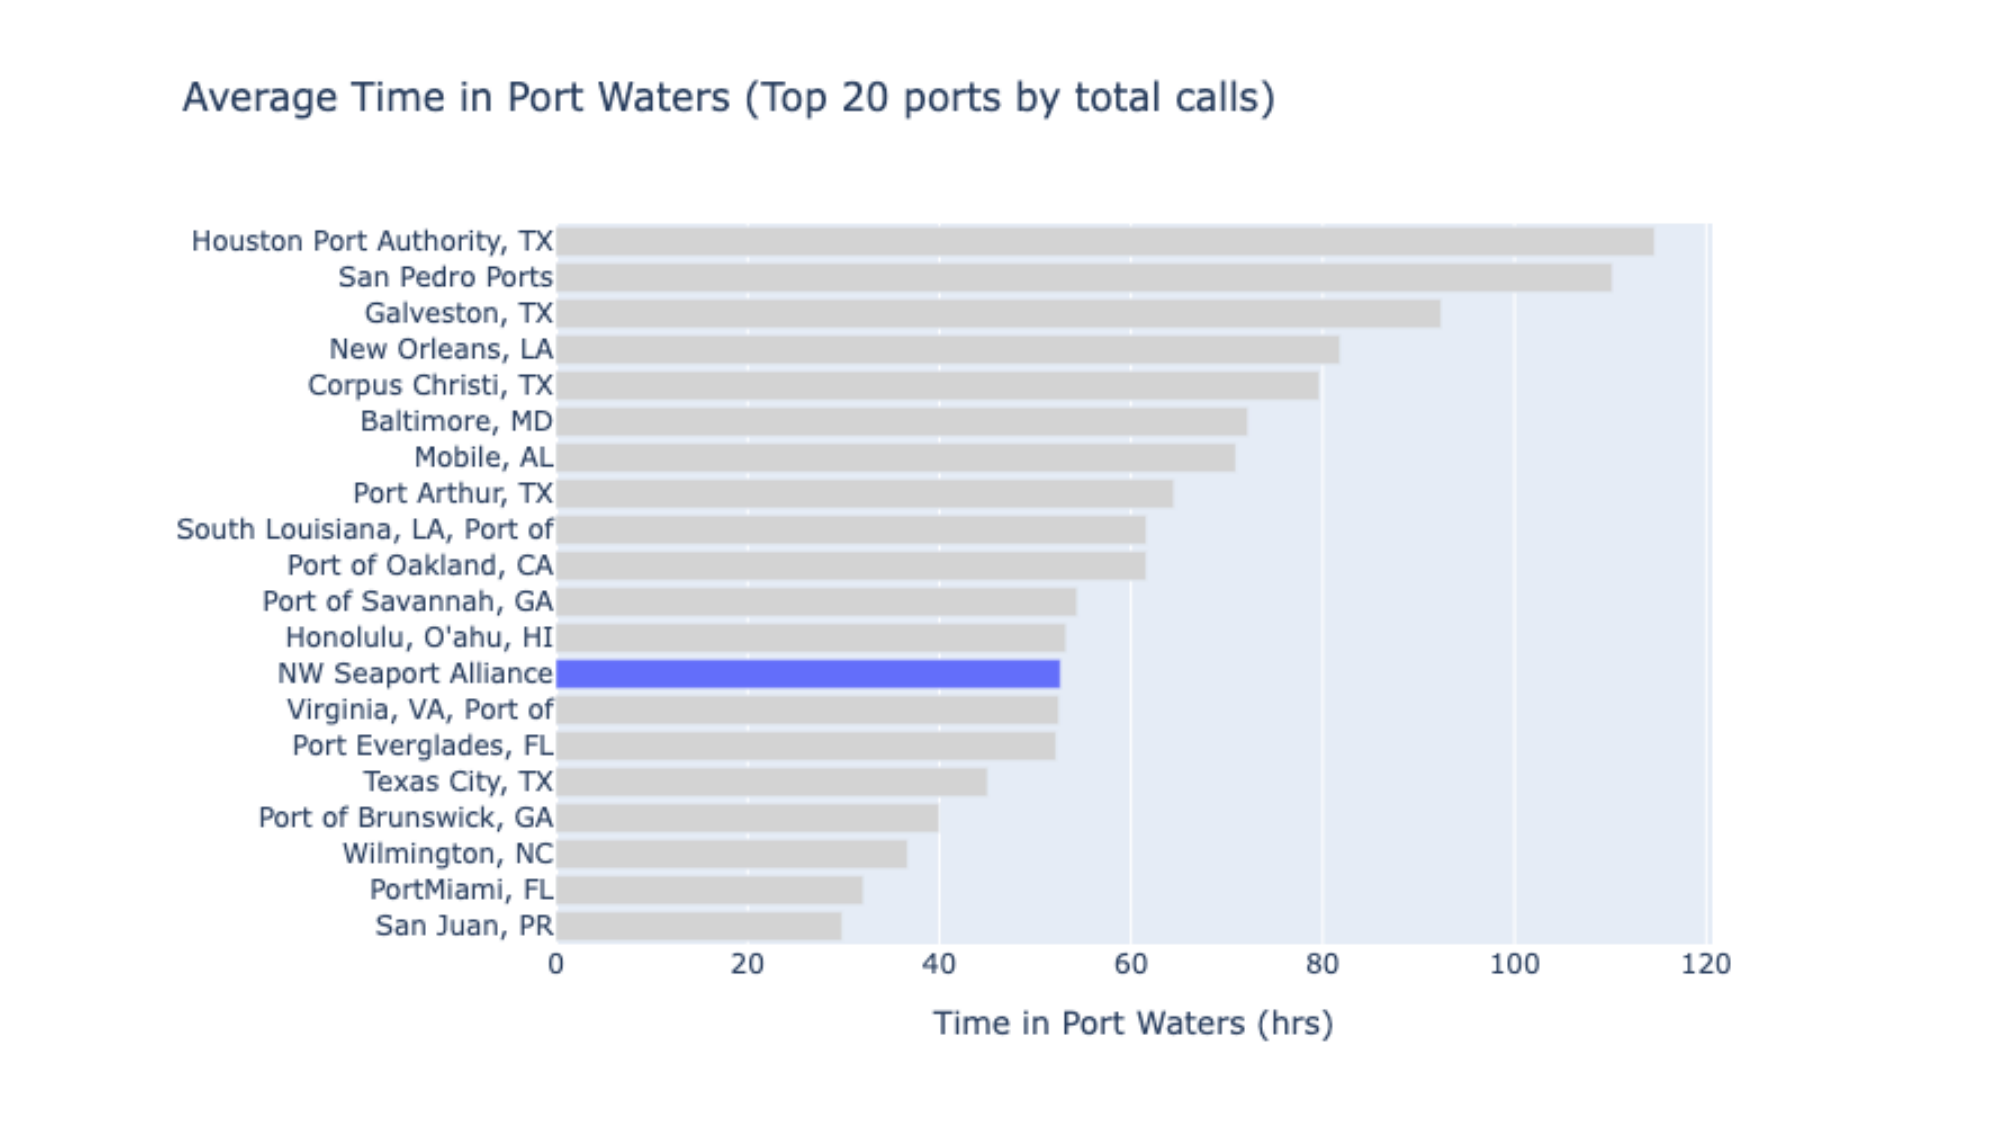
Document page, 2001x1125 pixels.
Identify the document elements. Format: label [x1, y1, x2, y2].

list [92, 0, 1894, 1125]
